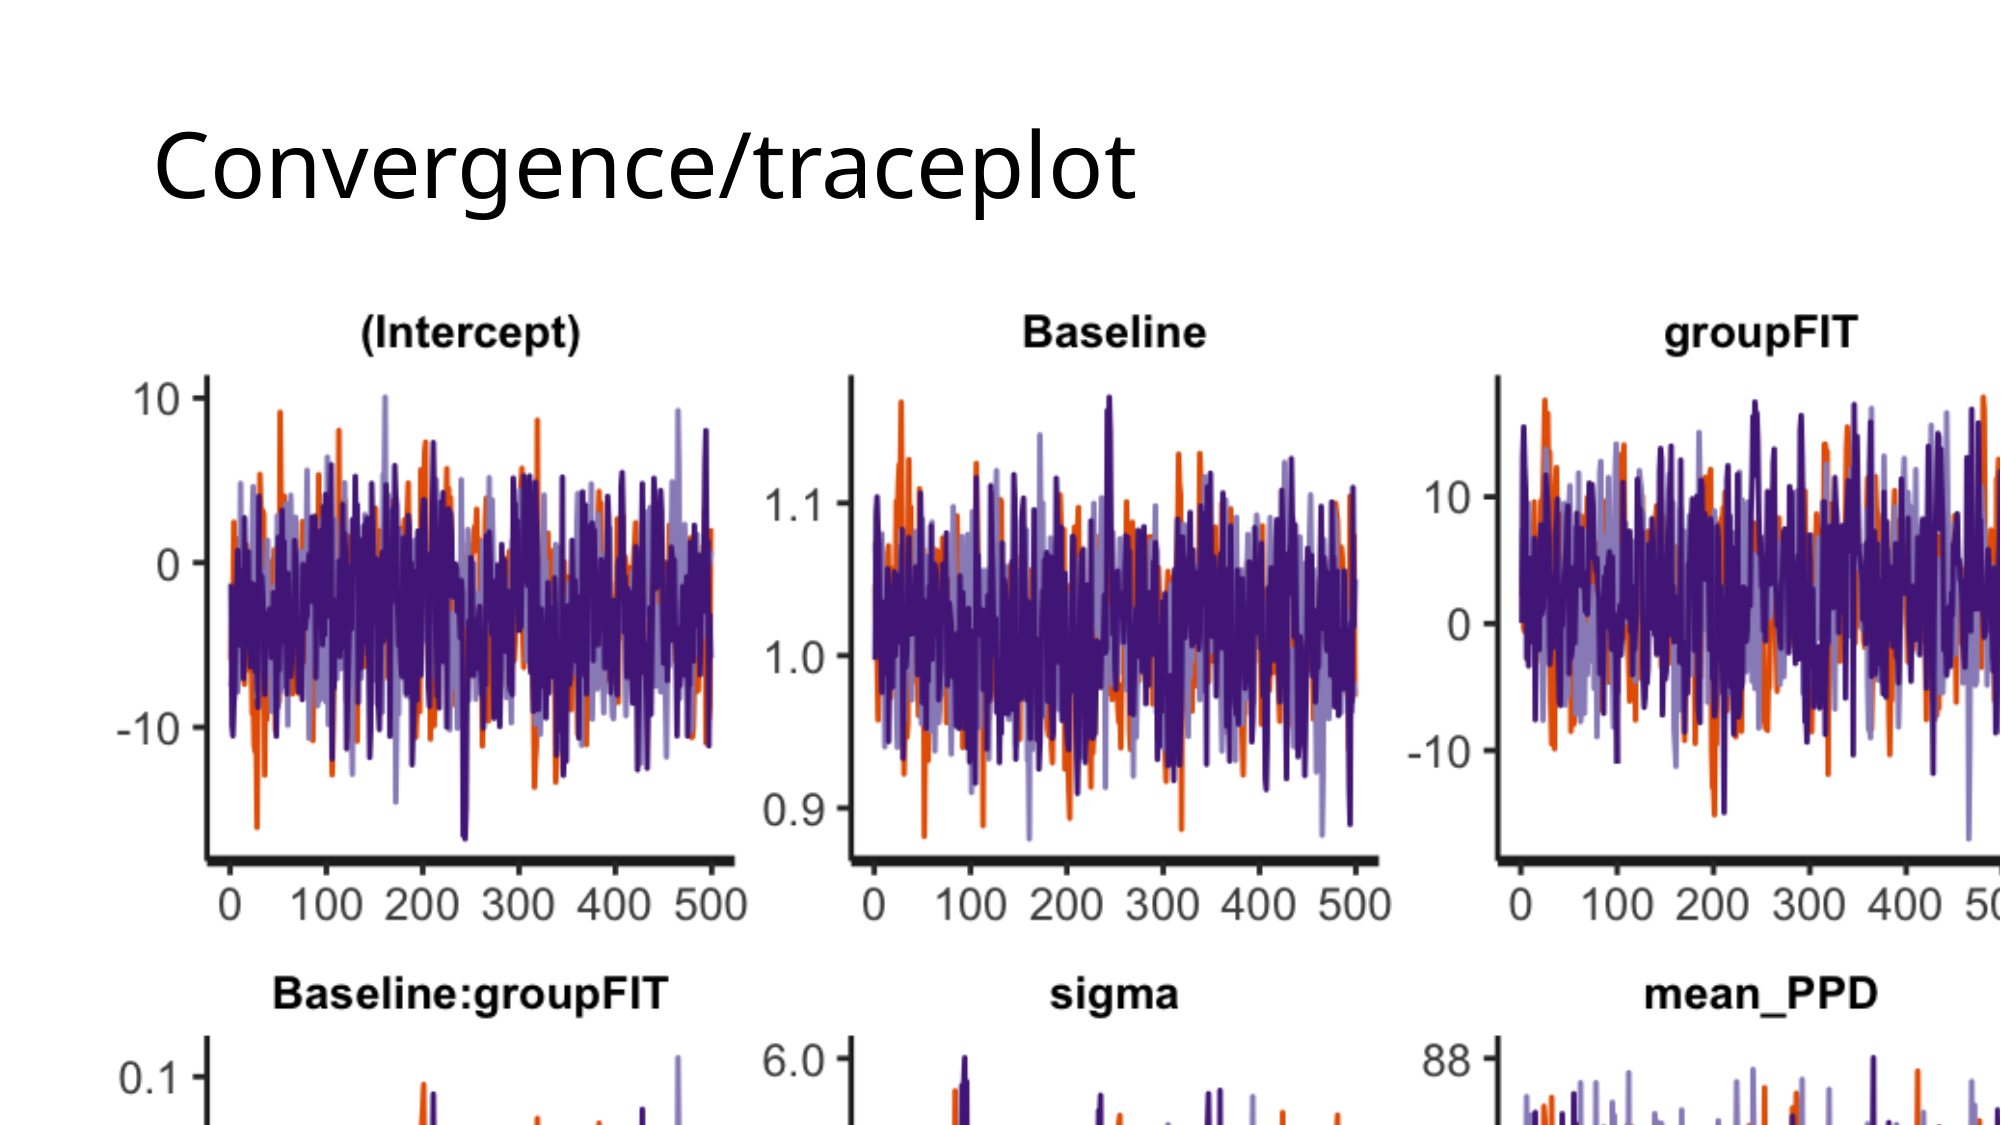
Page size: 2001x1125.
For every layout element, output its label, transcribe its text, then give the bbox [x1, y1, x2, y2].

title Convergence/traceplot [137, 59, 1863, 259]
picture [0, 259, 2000, 1125]
